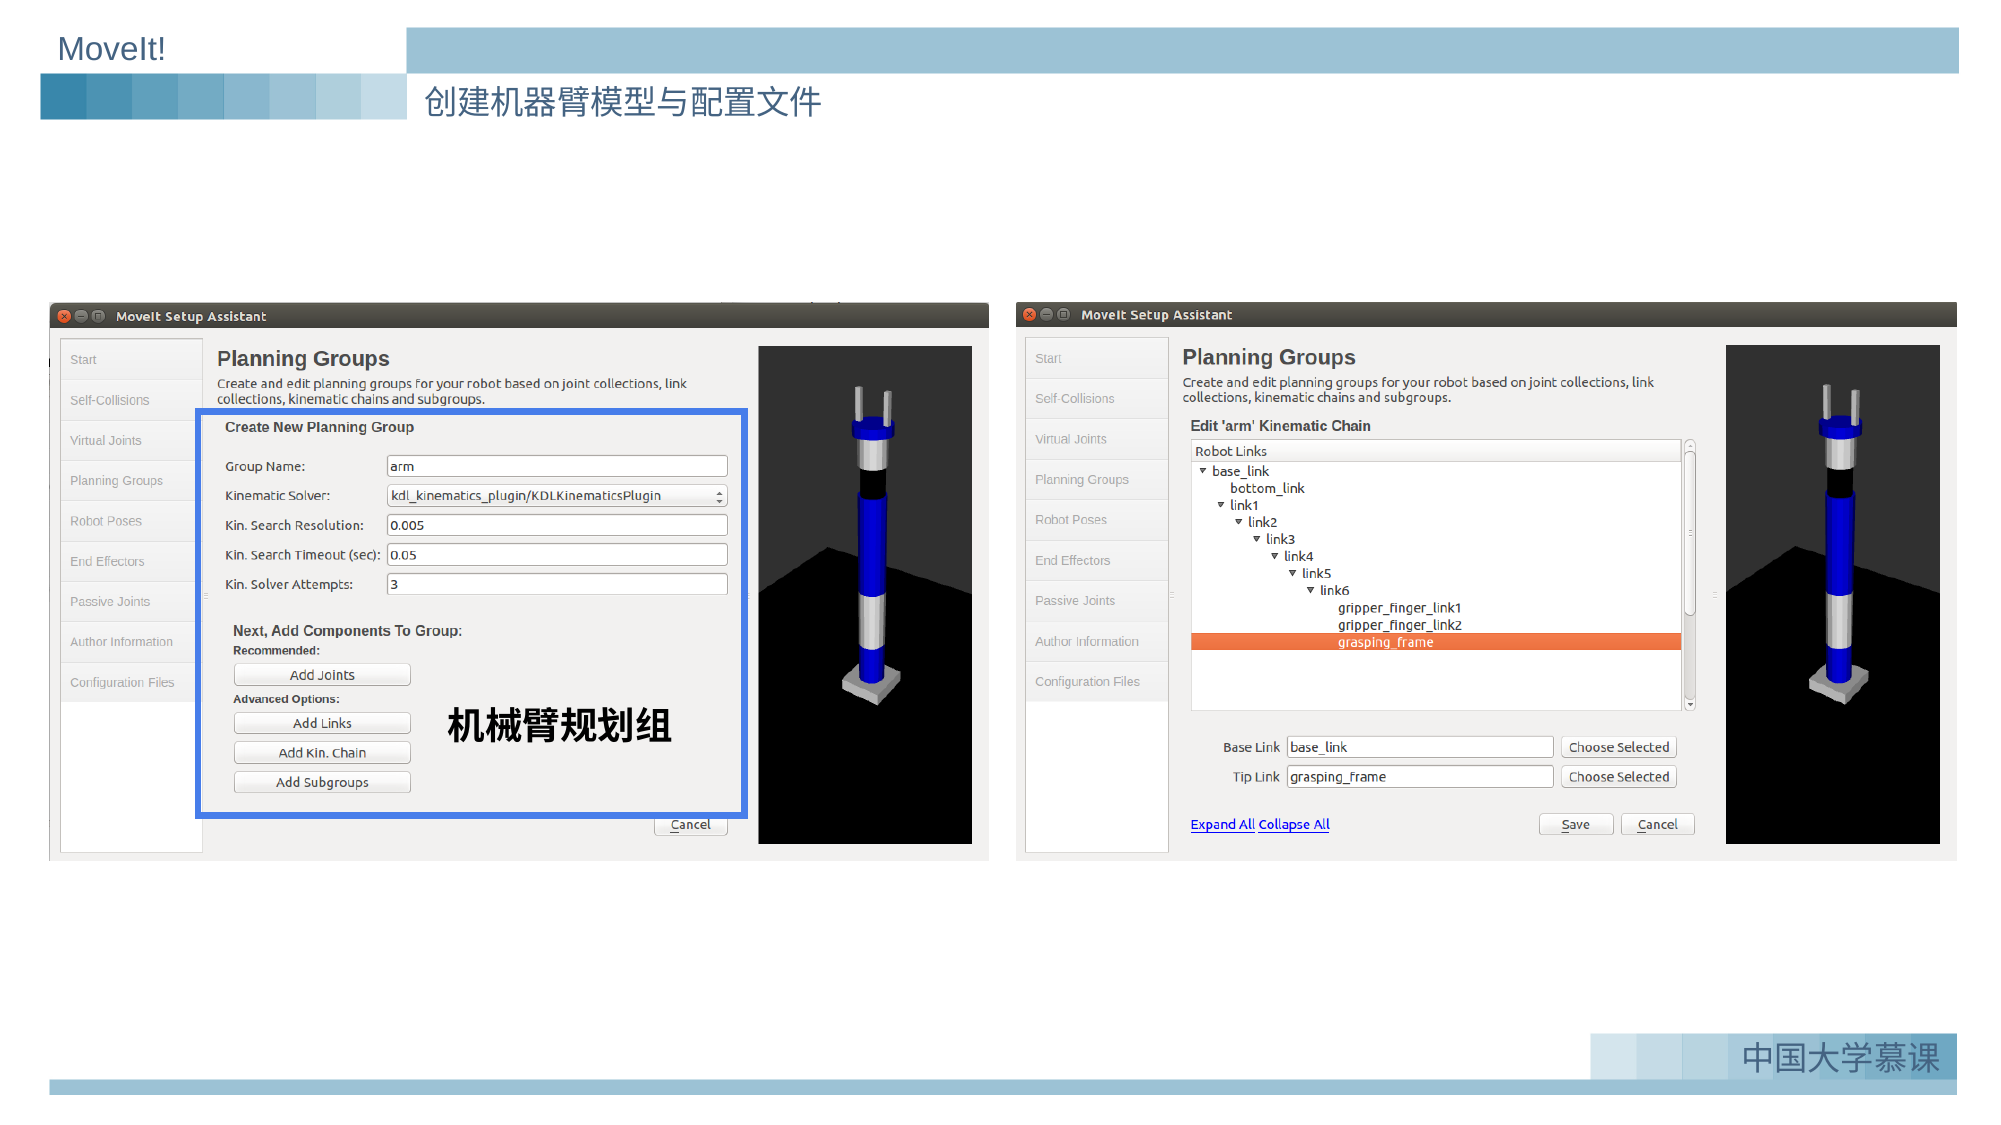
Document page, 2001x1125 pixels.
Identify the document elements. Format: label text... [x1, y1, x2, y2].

text_box 创建机器臂模型与配置文件 [409, 73, 839, 129]
picture [0, 0, 2001, 1125]
text_box MoveIt! [42, 19, 182, 75]
text_box 中国大学慕课 [1726, 1029, 1956, 1085]
